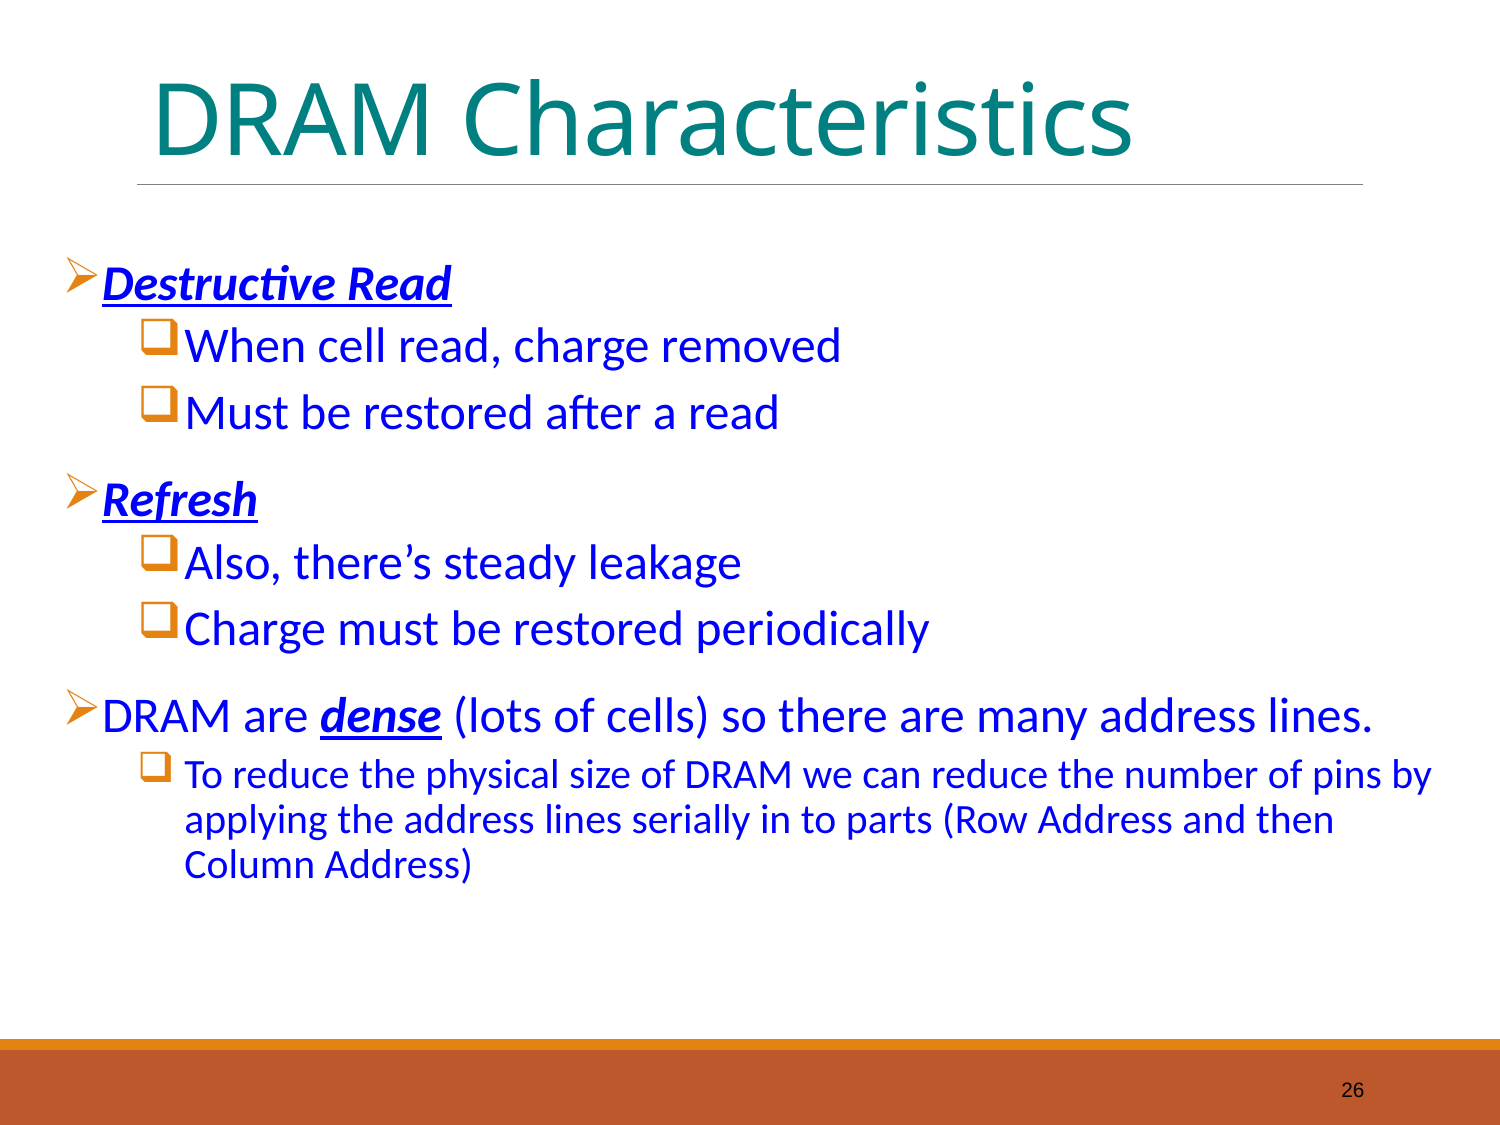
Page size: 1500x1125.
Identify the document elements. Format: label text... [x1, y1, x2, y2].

list Destructive Read When cell read, charge removed Must be restored after a read Refresh Also, there’s steady leakage Charge must be restored periodically DRAM are dense (lots of cells) so there are many address lines. To reduce the physical size of DRAM we can reduce the number of pins by applying the address lines serially in to parts (Row Address and then Column Address) [62, 249, 1450, 963]
title DRAM Characteristics [135, 47, 1373, 184]
slide_number 26 [1218, 1059, 1380, 1120]
